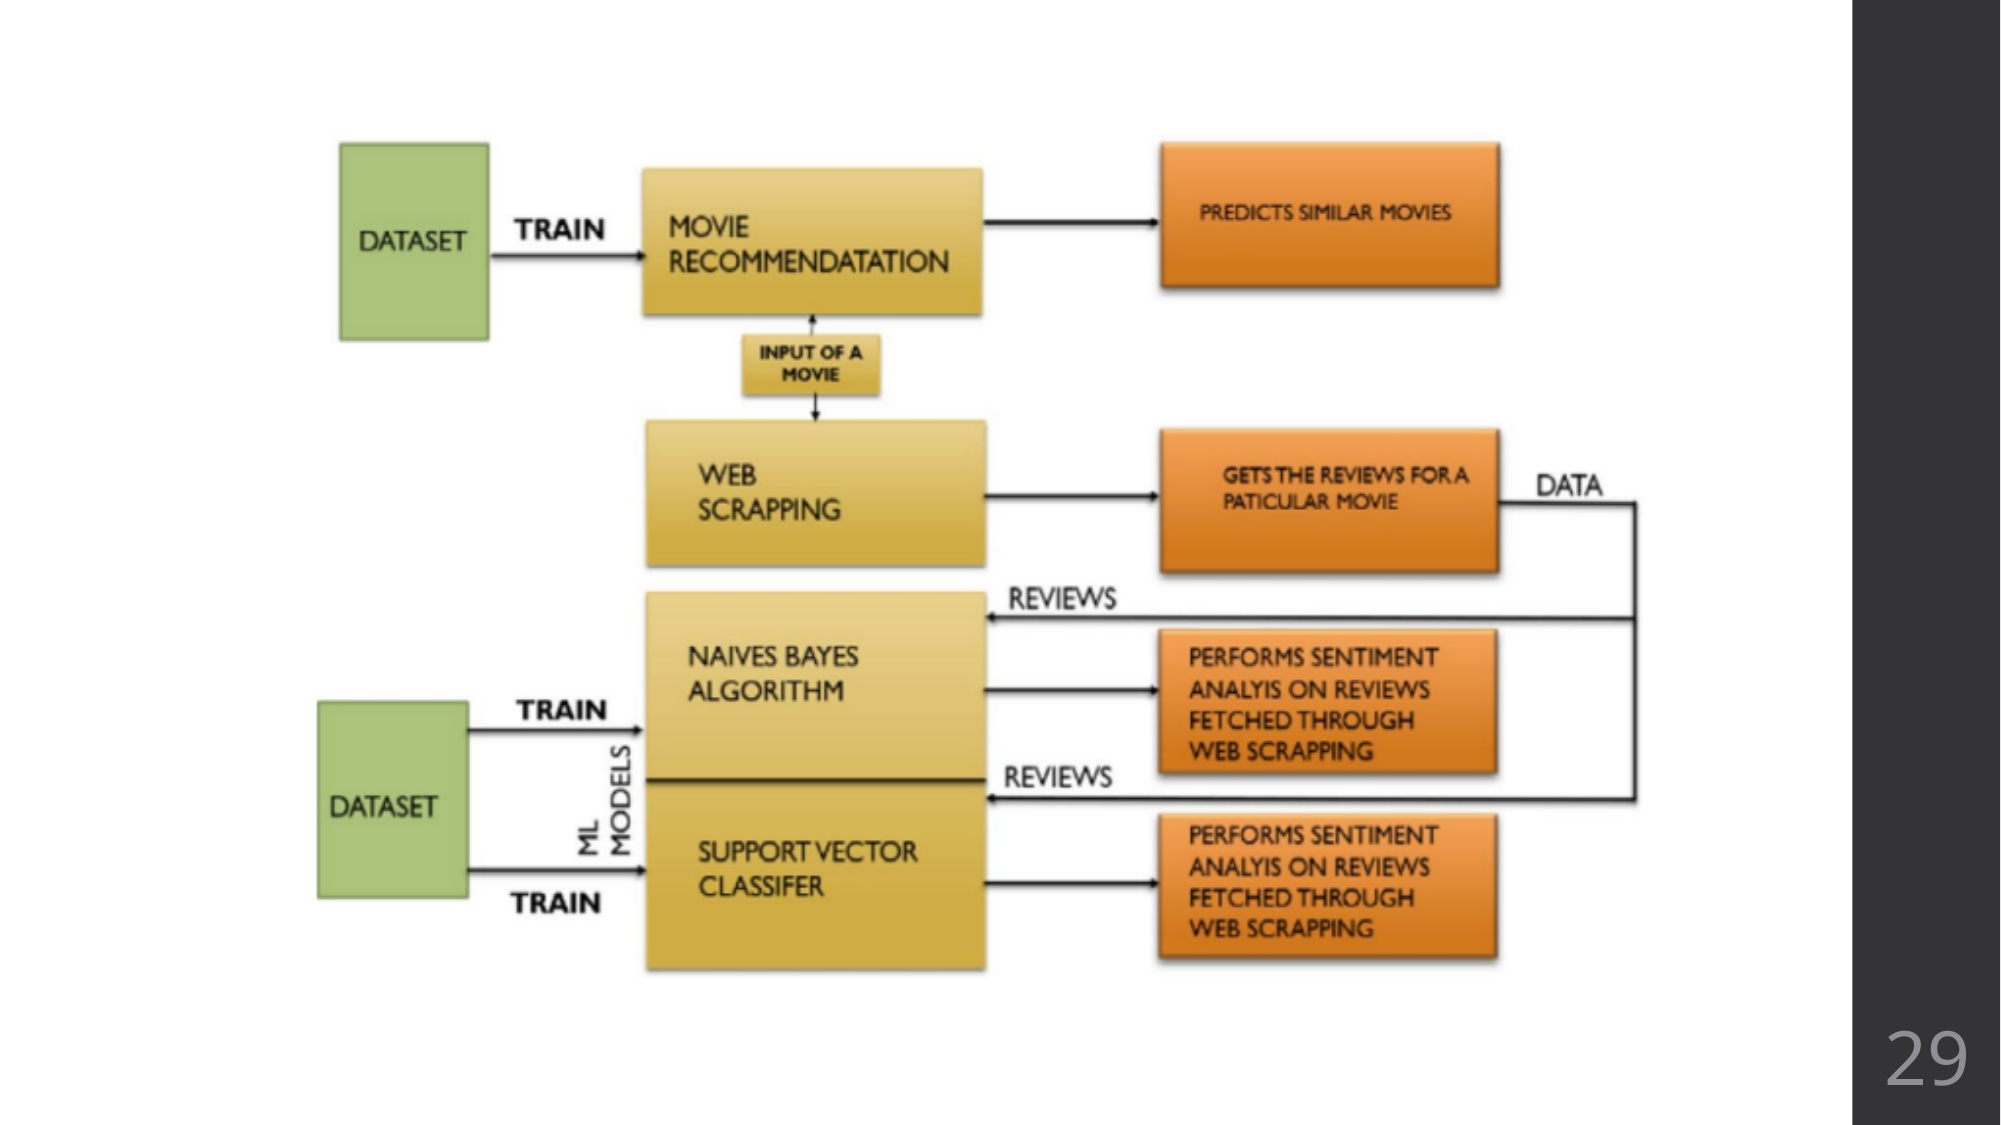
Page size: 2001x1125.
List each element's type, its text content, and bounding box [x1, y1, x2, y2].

picture [282, 116, 1718, 1037]
slide_number 29 [1852, 1012, 2000, 1110]
